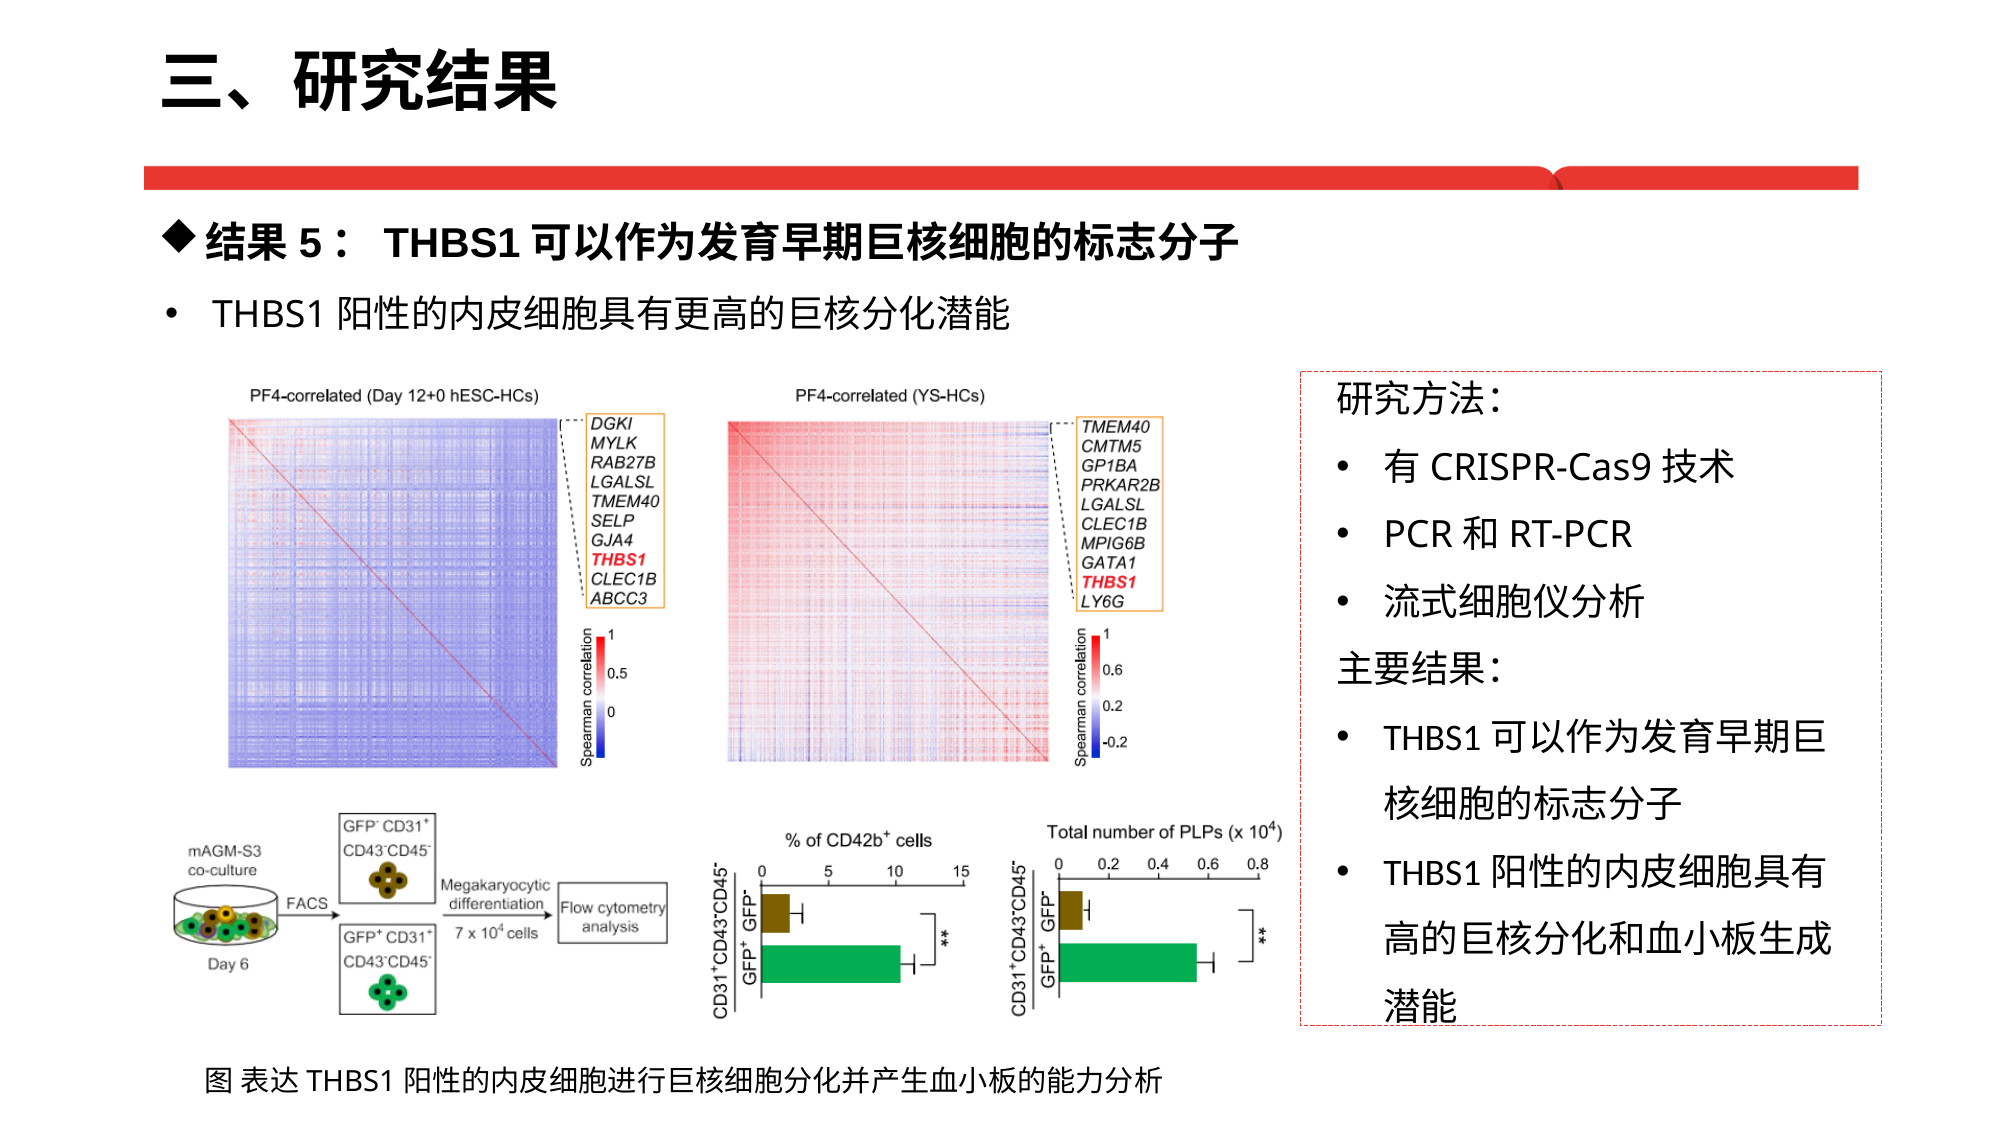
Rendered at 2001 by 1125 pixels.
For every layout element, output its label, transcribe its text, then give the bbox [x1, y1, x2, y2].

text_box 研究方法： 有CRISPR-Cas9技术 PCR和RT-PCR 流式细胞仪分析 主要结果： THBS1可以作为发育早期巨核细胞的标志分子 THBS1阳性的内皮细胞具有高的巨核分化和血小板生成潜能 [1321, 345, 1870, 1036]
title 三、研究结果 [143, 31, 1857, 137]
text_box [1299, 371, 1321, 1027]
text_box 图 表达THBS1阳性的内皮细胞进行巨核细胞分化并产生血小板的能力分析 [190, 1037, 1179, 1105]
text_box 结果5：THBS1可以作为发育早期巨核细胞的标志分子 [143, 208, 1444, 274]
picture [0, 0, 2001, 1125]
text_box [1870, 371, 1882, 1027]
text_box THBS1阳性的内皮细胞具有更高的巨核分化潜能 [150, 282, 1410, 343]
